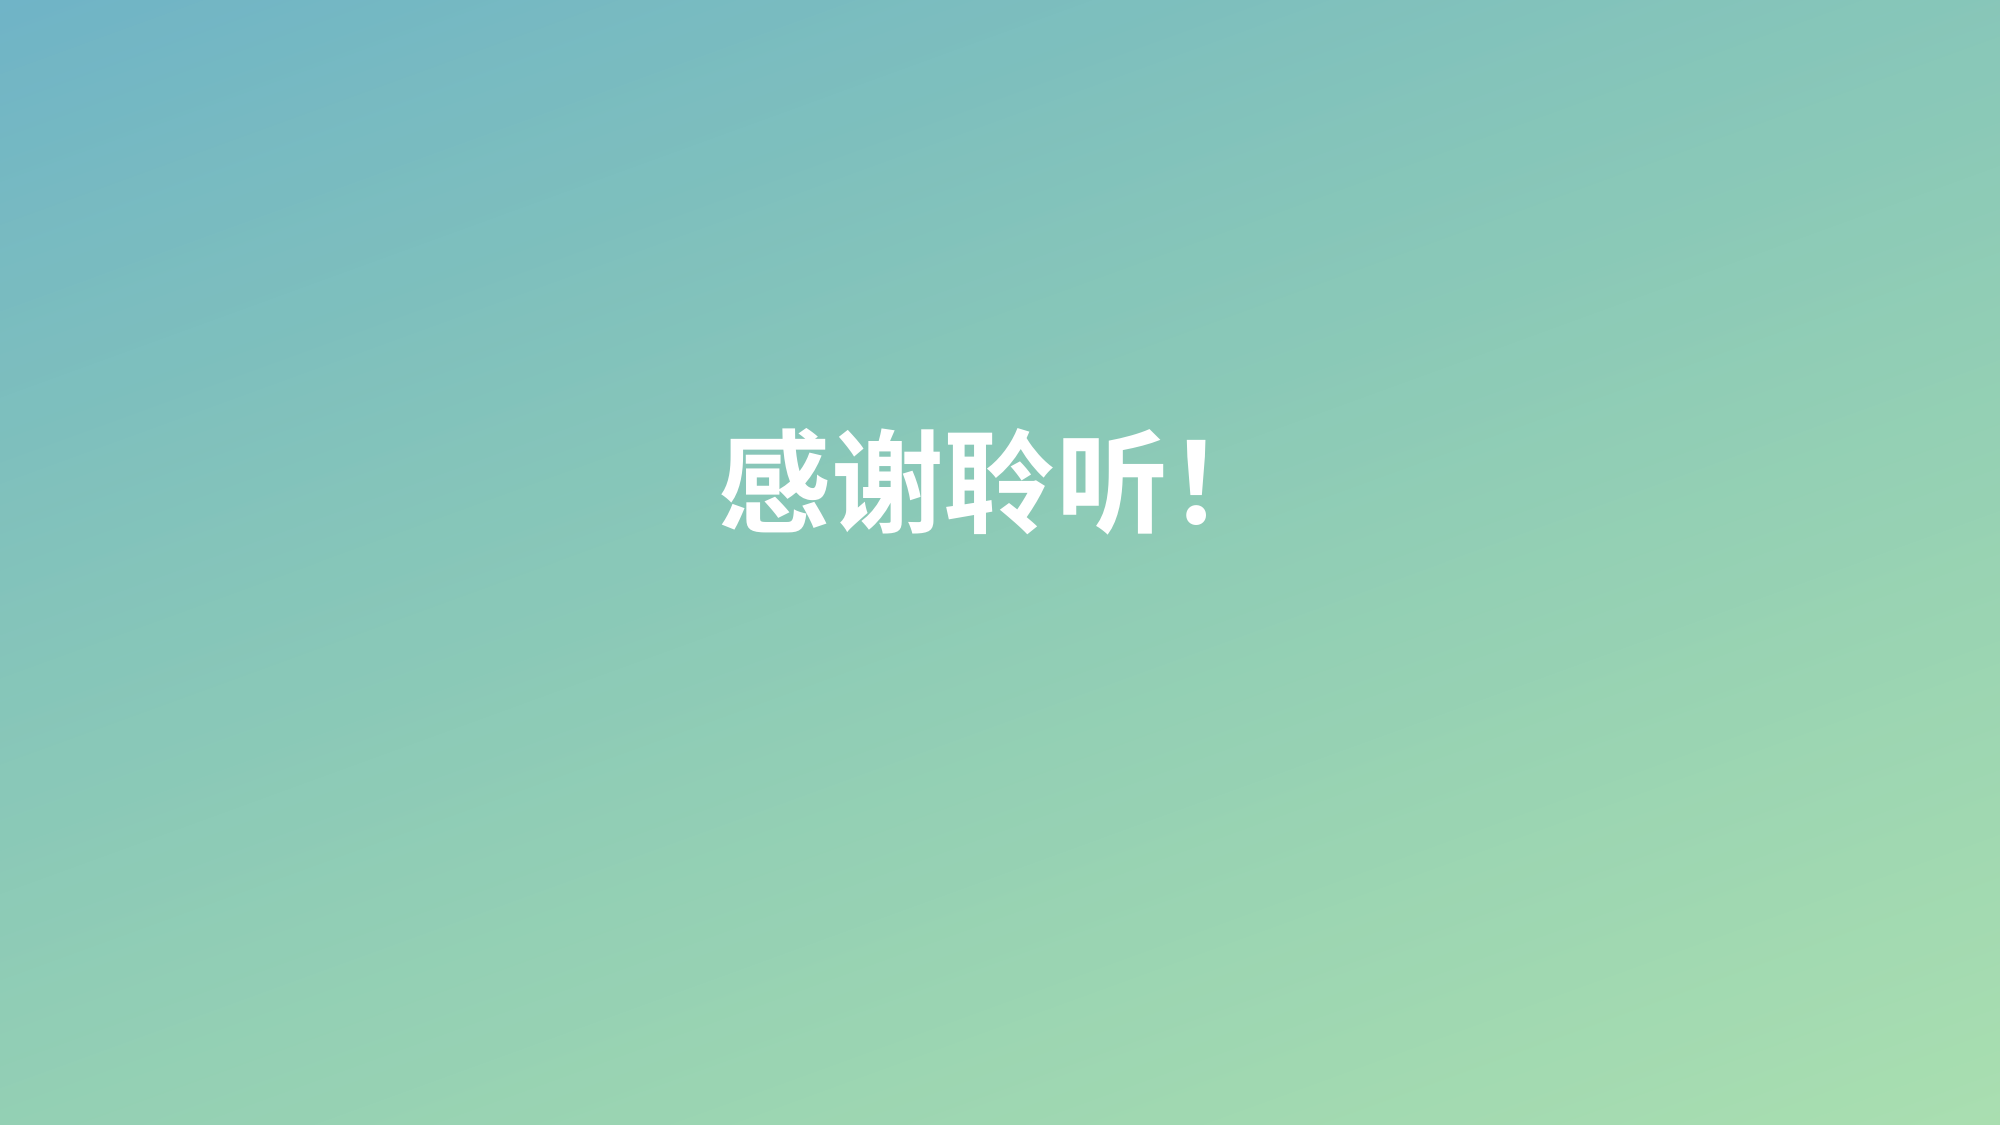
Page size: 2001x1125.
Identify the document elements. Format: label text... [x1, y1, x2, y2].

text_box 感谢聆听！ [448, 404, 1552, 555]
text_box [0, 0, 2000, 1125]
